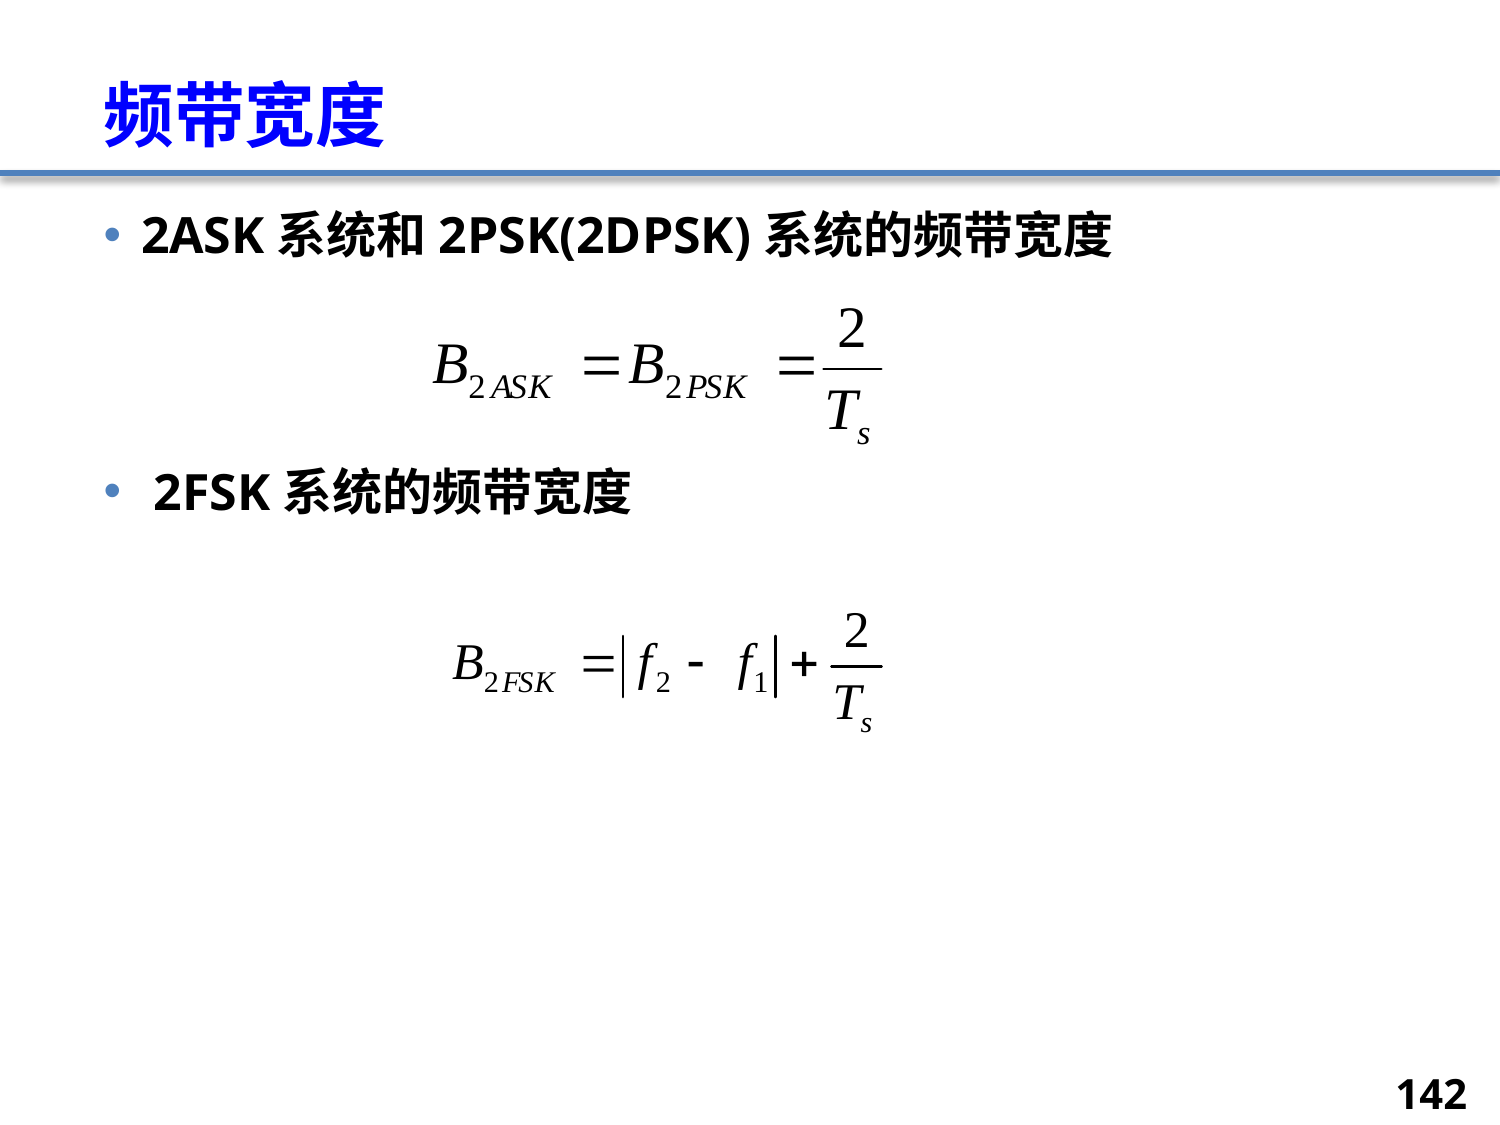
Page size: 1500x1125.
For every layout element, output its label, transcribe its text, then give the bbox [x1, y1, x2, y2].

list 2ASK系统和2PSK(2DPSK)系统的频带宽度 2FSK系统的频带宽度 [88, 528, 1412, 1024]
list 2ASK系统和2PSK(2DPSK)系统的频带宽度 2FSK系统的频带宽度 [88, 196, 1412, 527]
title 频带宽度 [88, 30, 1412, 164]
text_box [442, 597, 893, 744]
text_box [421, 290, 892, 458]
slide_number 142 [1379, 1075, 1483, 1118]
